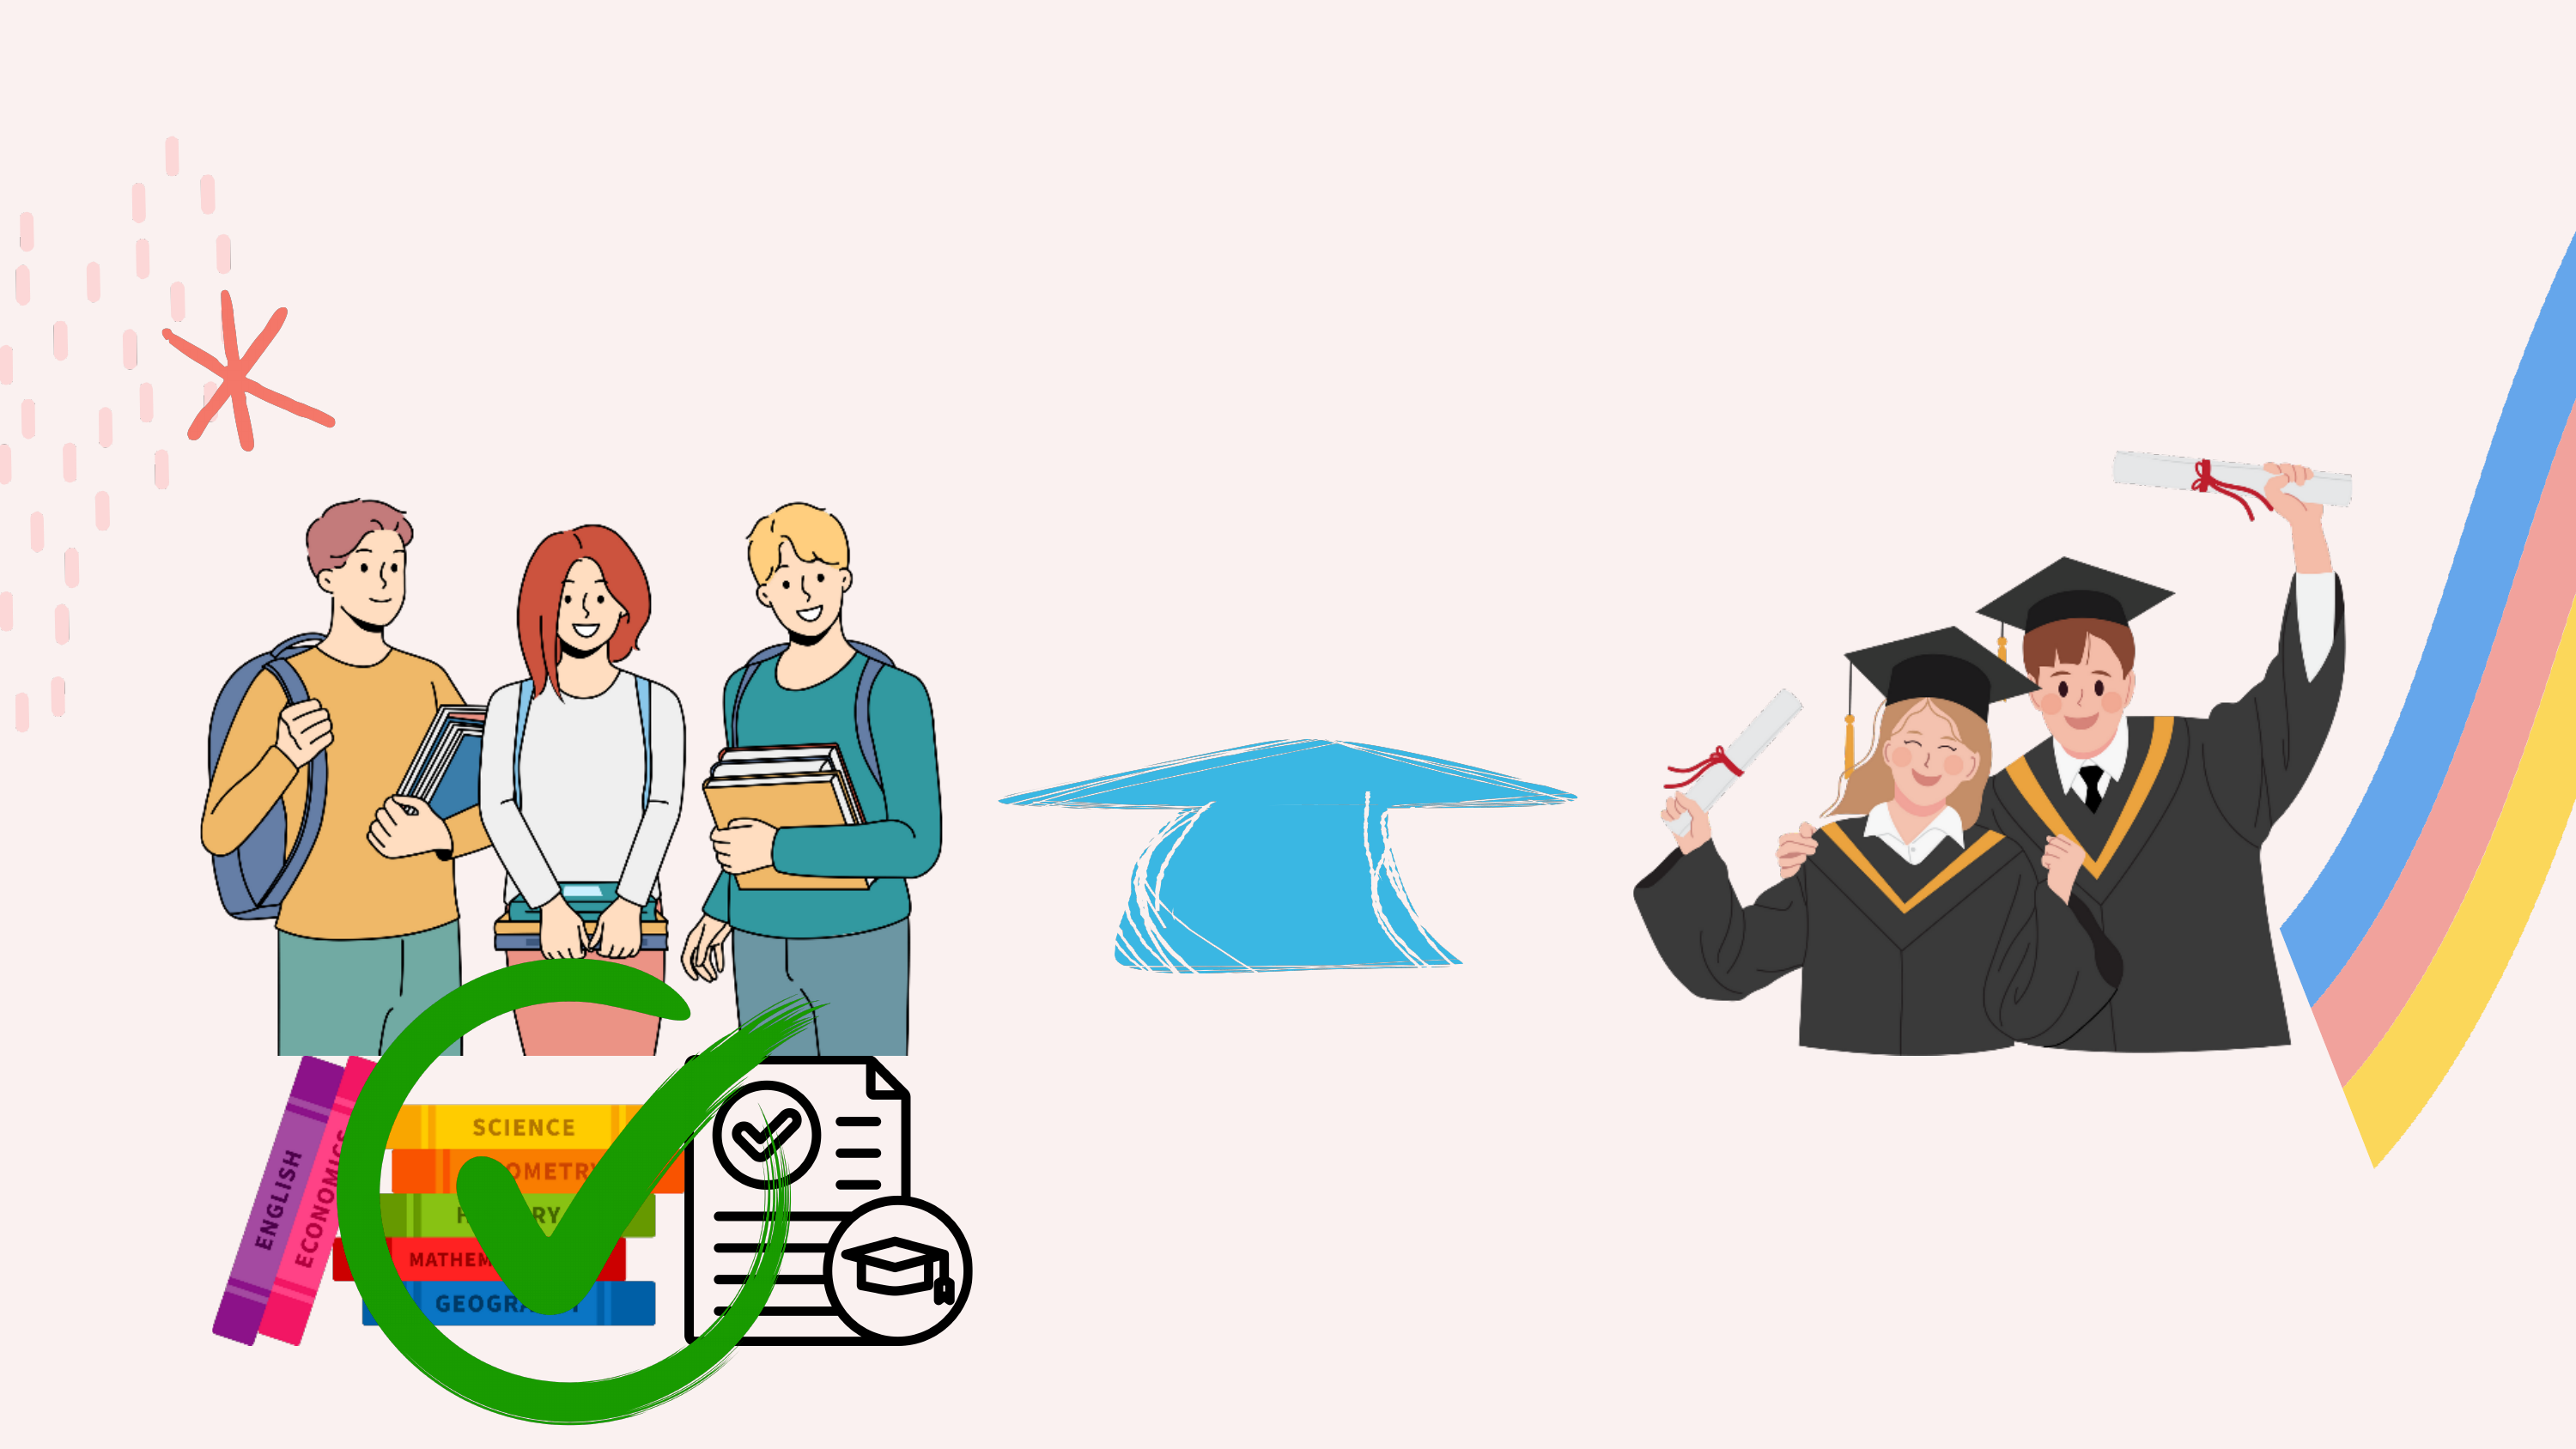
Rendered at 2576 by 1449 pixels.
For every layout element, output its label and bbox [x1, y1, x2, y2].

text_box [1914, 0, 2576, 1304]
text_box [1633, 451, 2353, 1056]
text_box [161, 289, 336, 452]
text_box [0, 135, 234, 768]
text_box [337, 958, 831, 1427]
text_box [831, 1055, 973, 1346]
text_box [212, 1056, 337, 1346]
text_box [998, 739, 1578, 973]
text_box [200, 498, 943, 1056]
